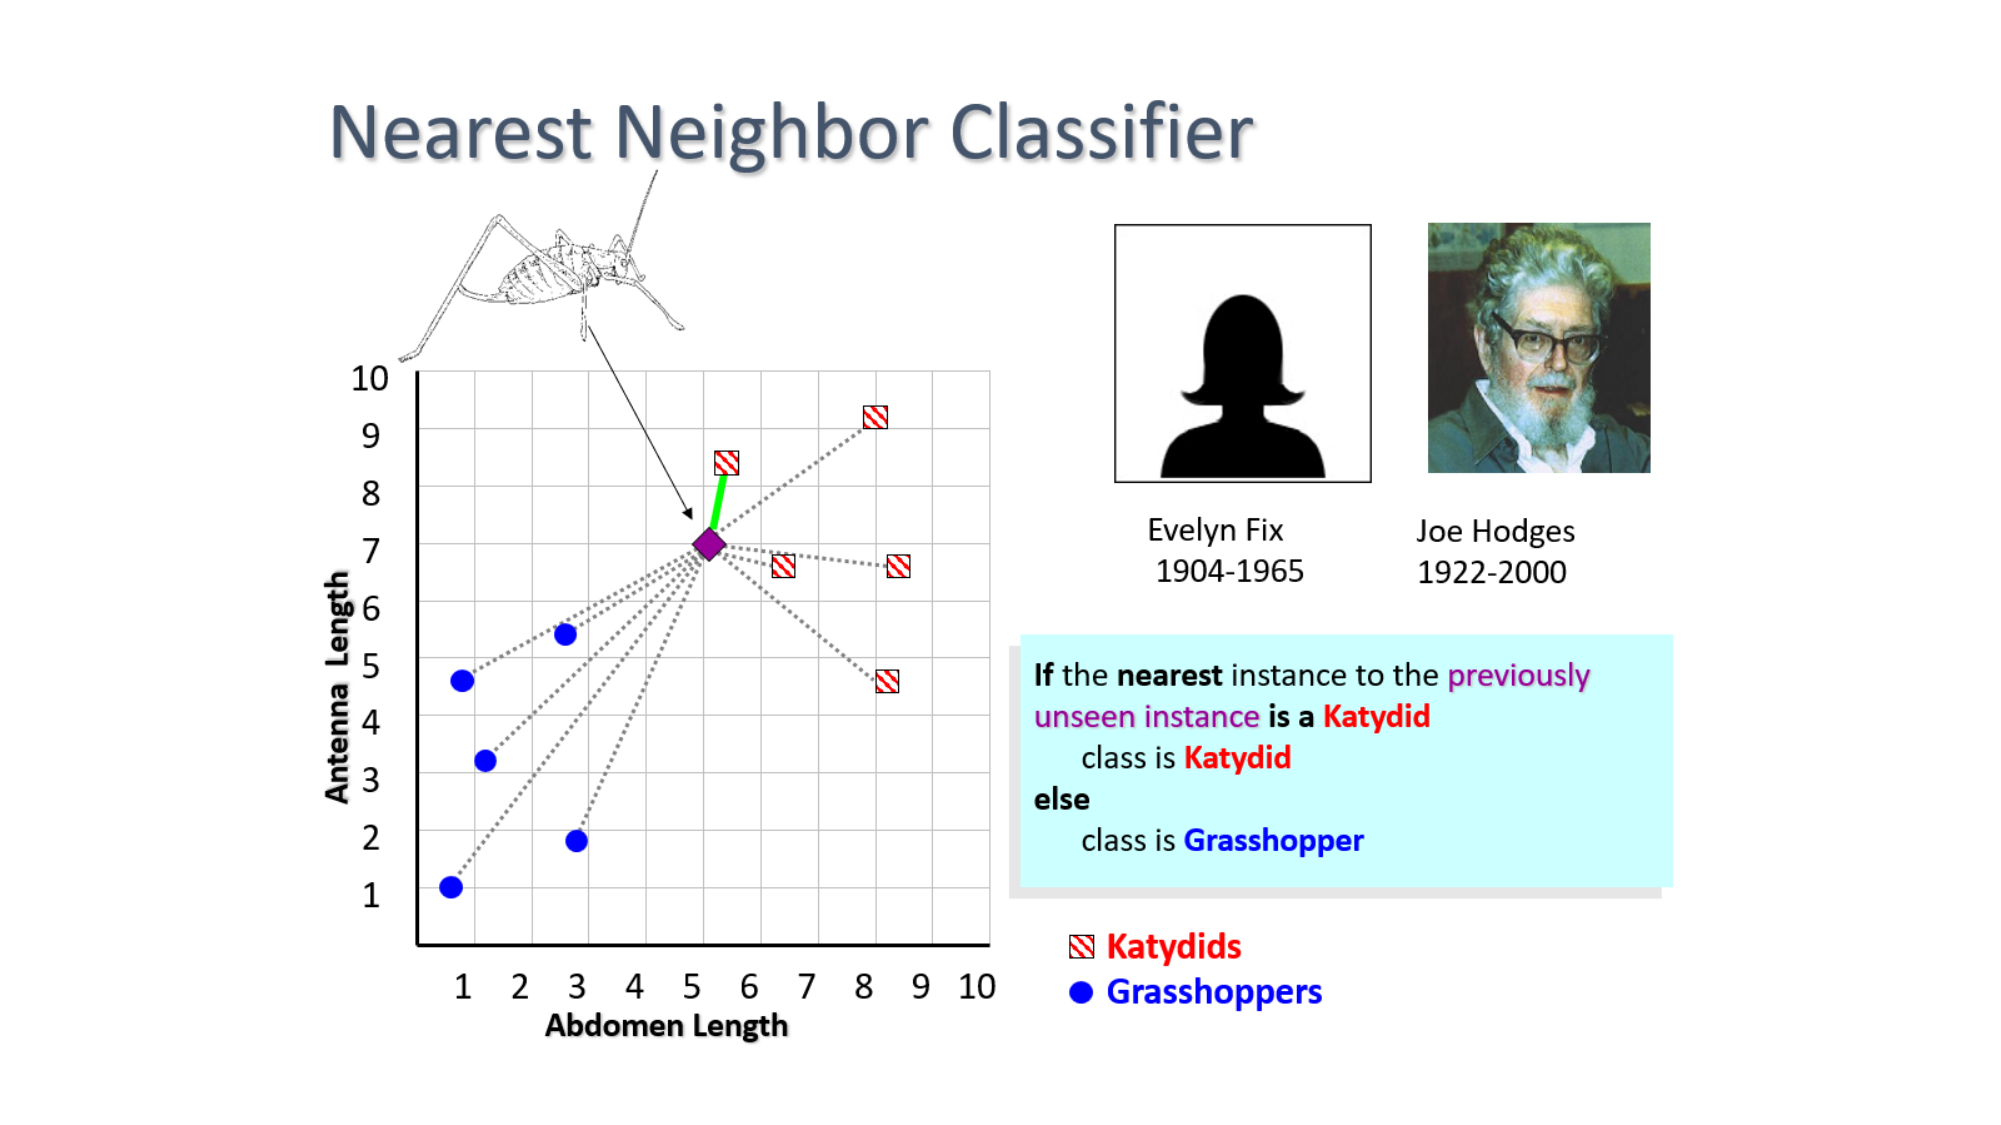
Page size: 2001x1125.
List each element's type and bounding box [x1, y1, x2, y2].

picture [297, 79, 1702, 1045]
